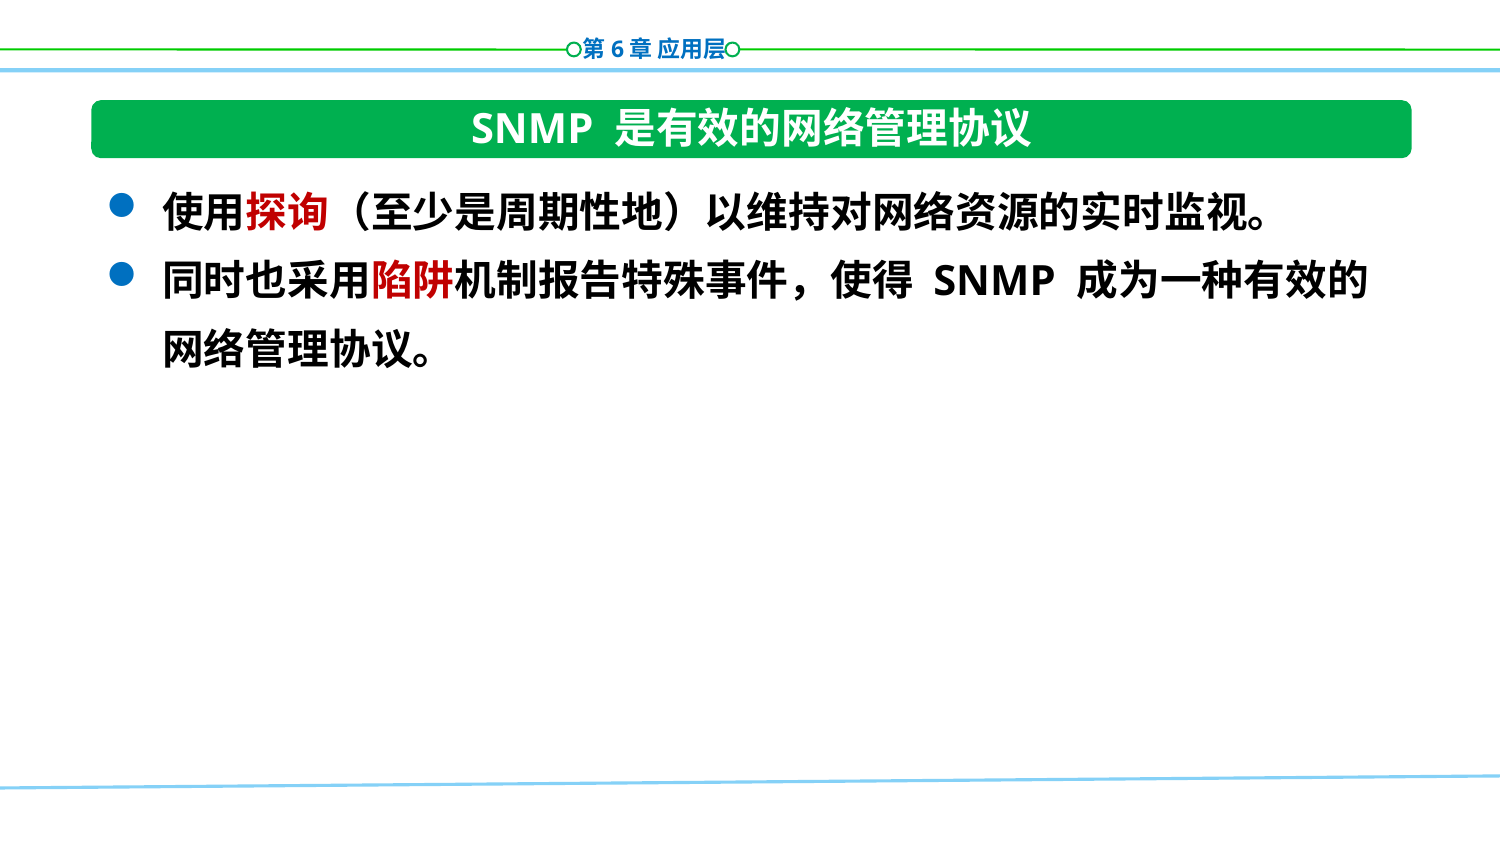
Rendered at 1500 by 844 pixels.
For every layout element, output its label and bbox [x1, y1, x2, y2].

text_box [91, 94, 1412, 381]
